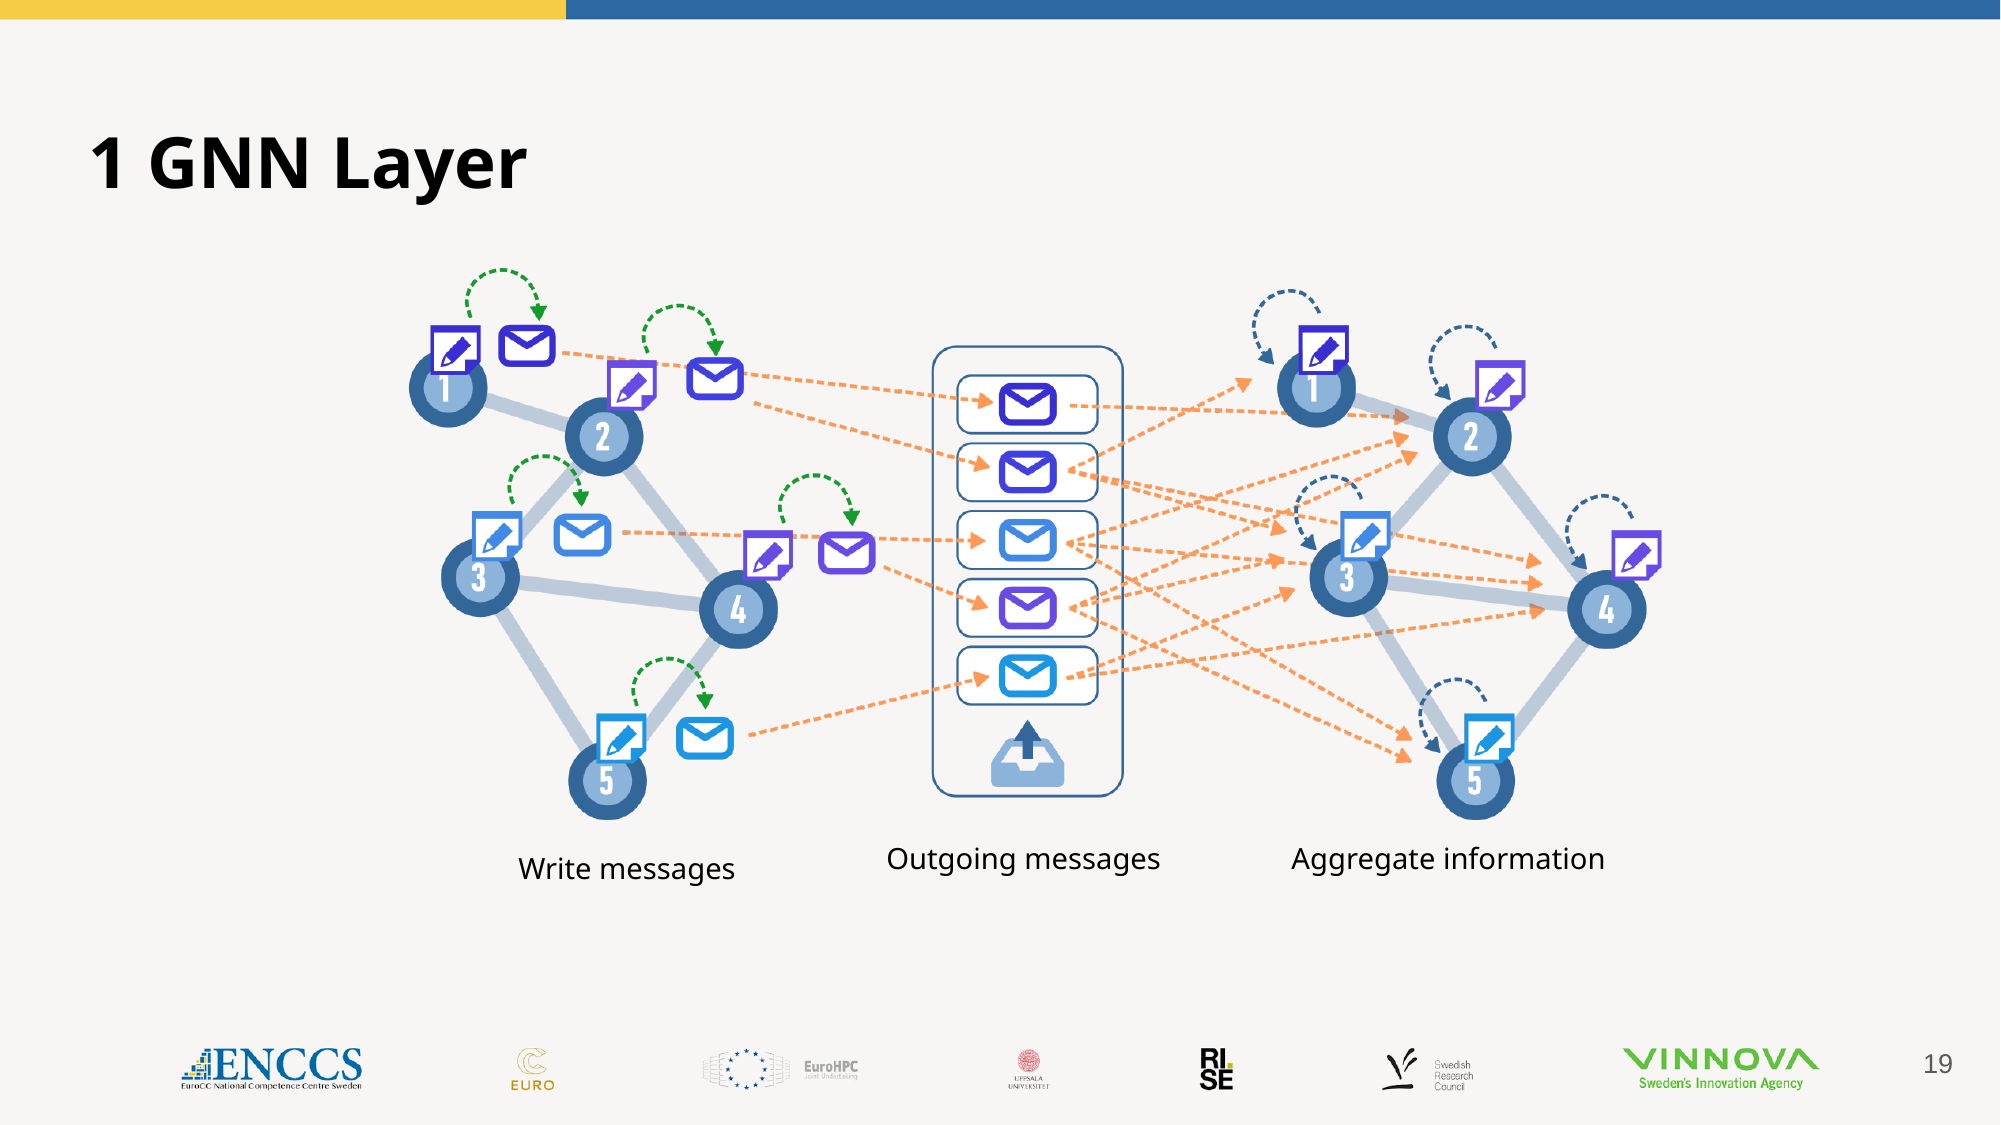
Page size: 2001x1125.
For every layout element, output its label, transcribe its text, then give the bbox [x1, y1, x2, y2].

title 1 GNN Layer [68, 97, 1932, 223]
picture [0, 0, 2001, 1125]
slide_number 19 [1853, 1019, 1974, 1106]
text_box Write messages [503, 835, 812, 901]
text_box Outgoing messages [869, 828, 1178, 891]
text_box Aggregate information [1276, 826, 1665, 891]
